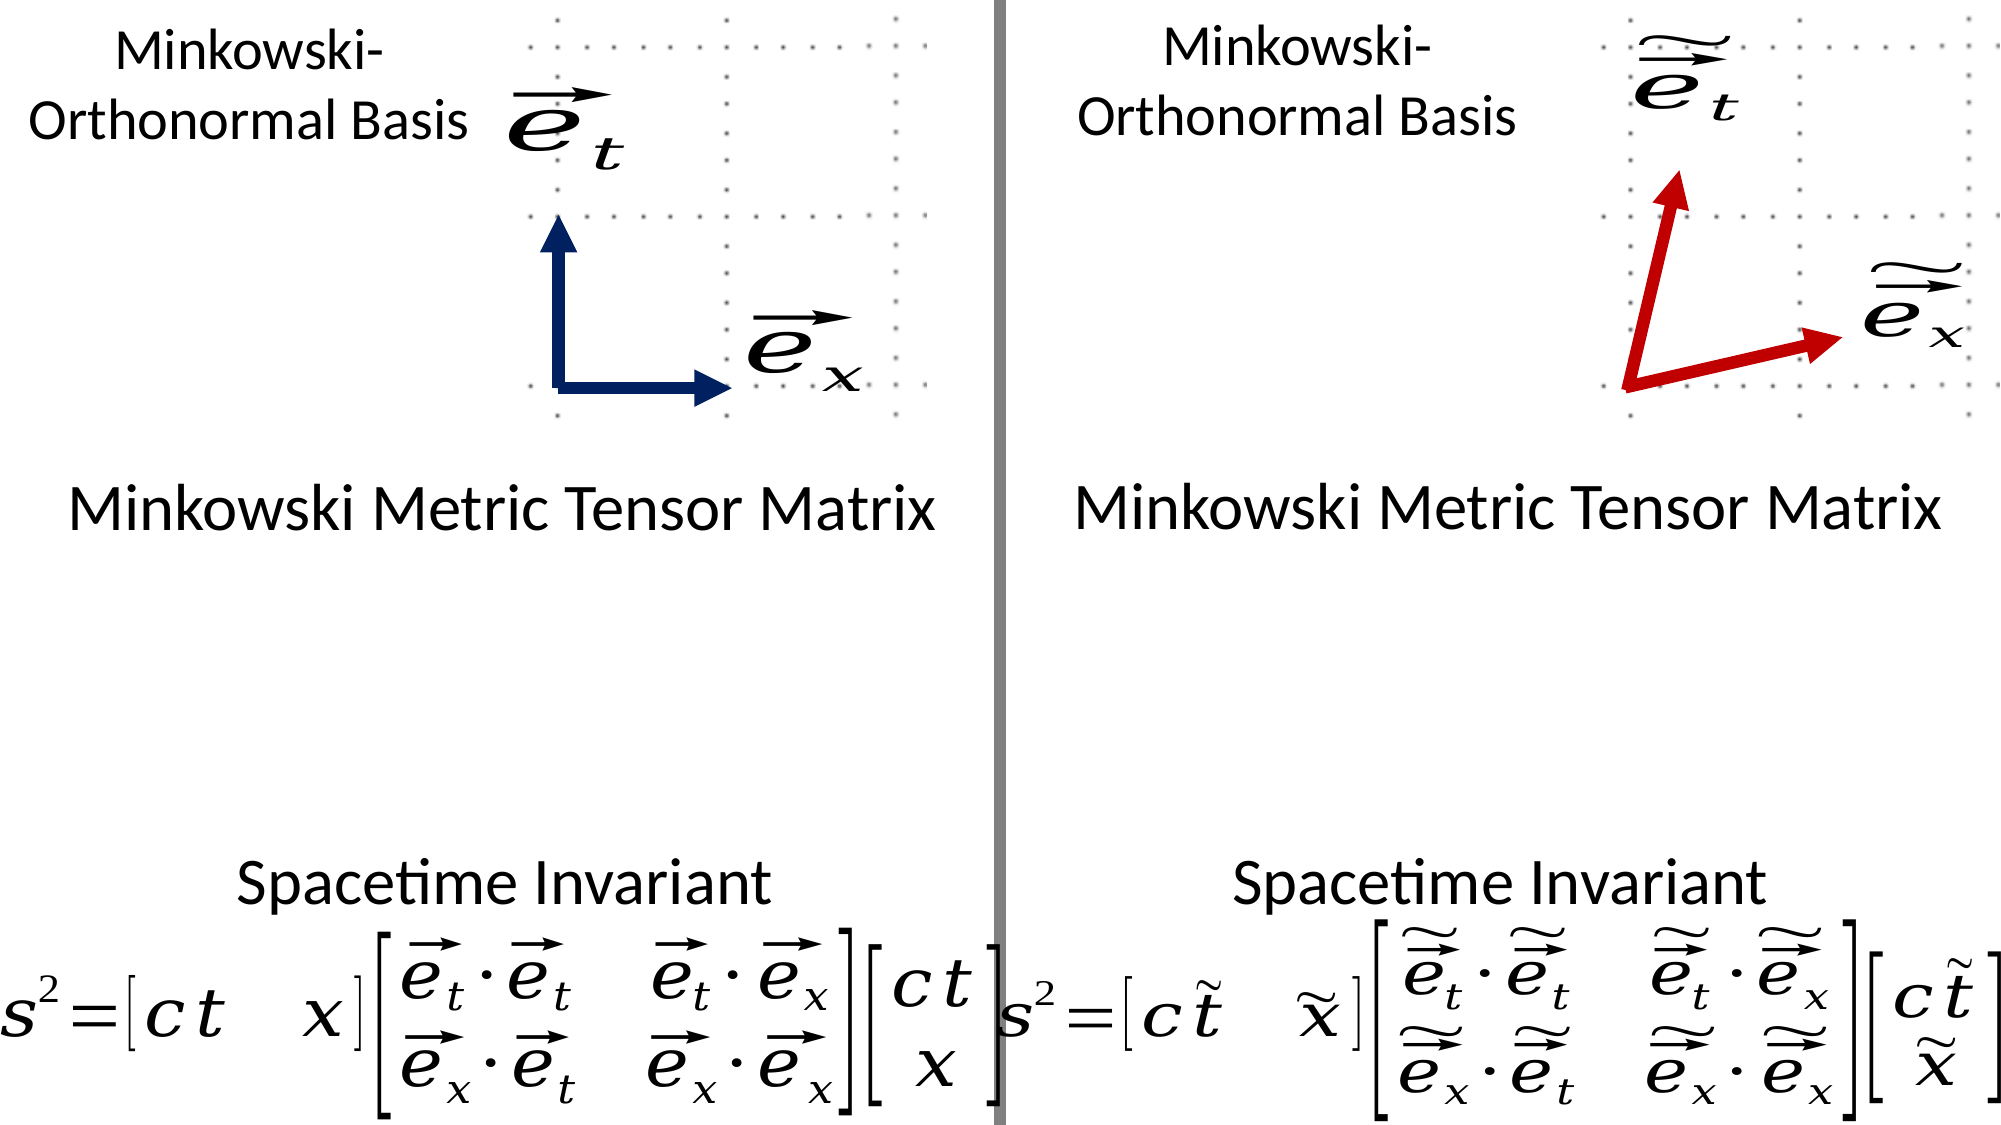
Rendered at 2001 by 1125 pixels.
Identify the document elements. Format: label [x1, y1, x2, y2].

text_box [0, 0, 2000, 455]
text_box [0, 830, 2000, 1123]
text_box [0, 455, 2000, 813]
